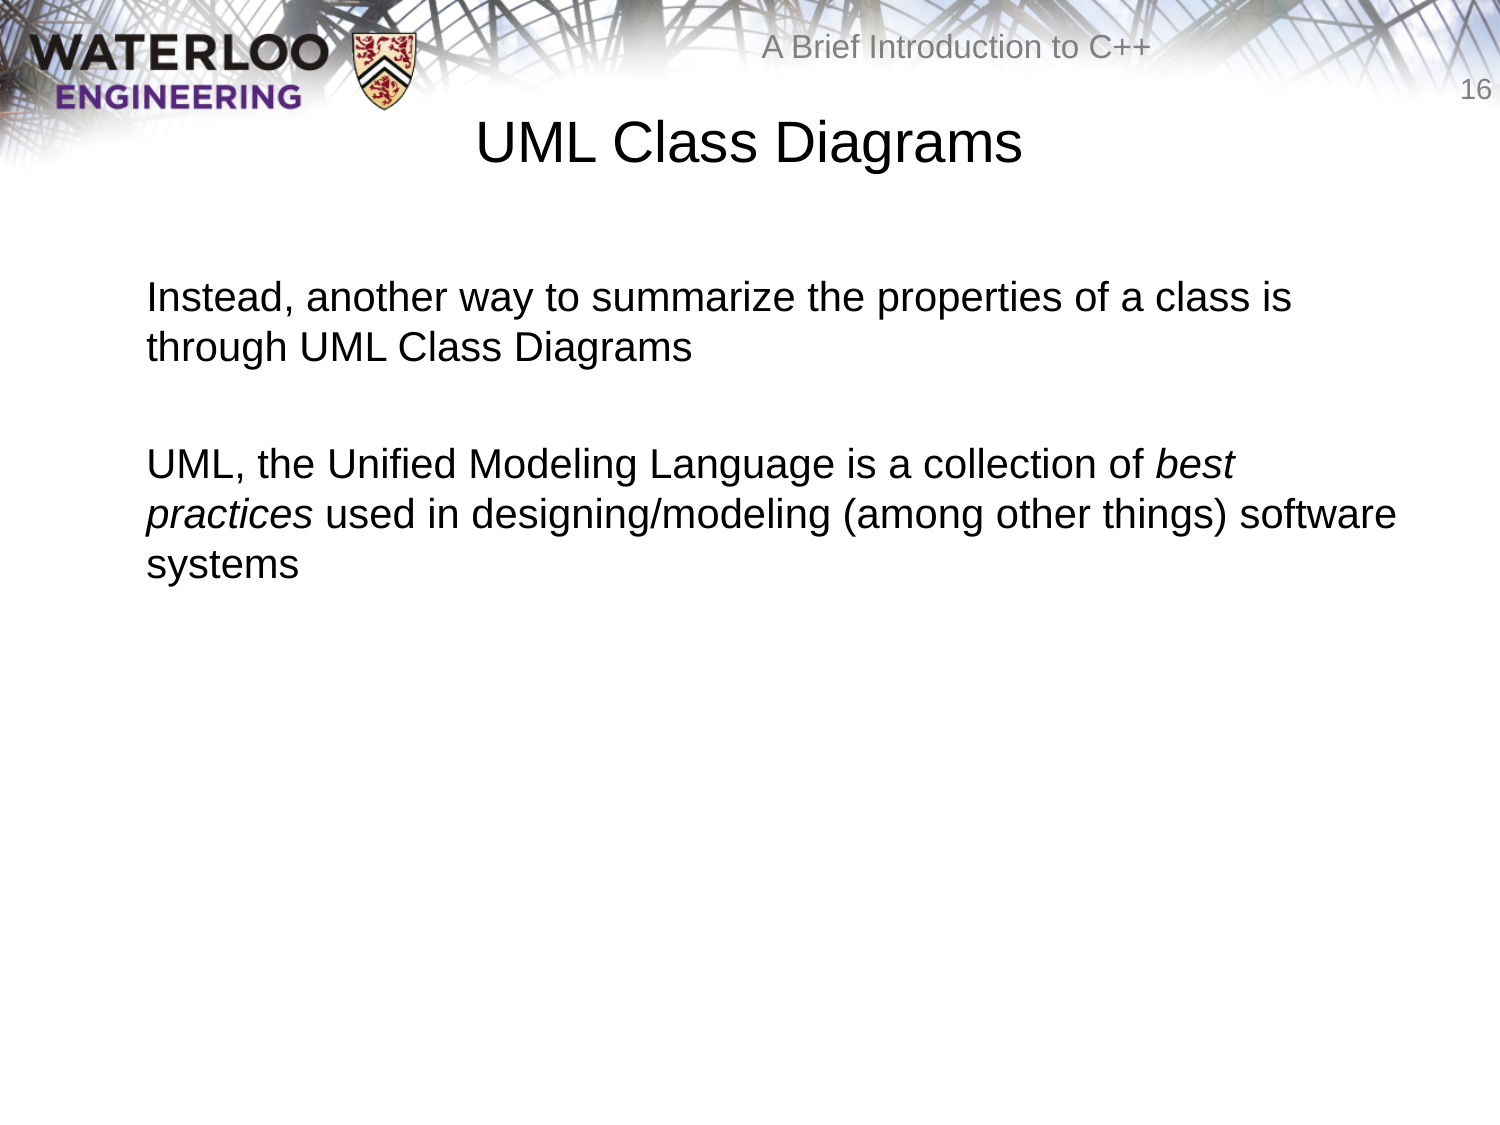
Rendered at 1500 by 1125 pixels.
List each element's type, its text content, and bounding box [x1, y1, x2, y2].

list Instead, another way to summarize the properties of a class is through UML Class Diagrams UML, the Unified Modeling Language is a collection of best practices used in designing/modeling (among other things) software systems [74, 262, 1426, 1006]
title UML Class Diagrams [74, 44, 1426, 233]
picture [0, 0, 1500, 1125]
